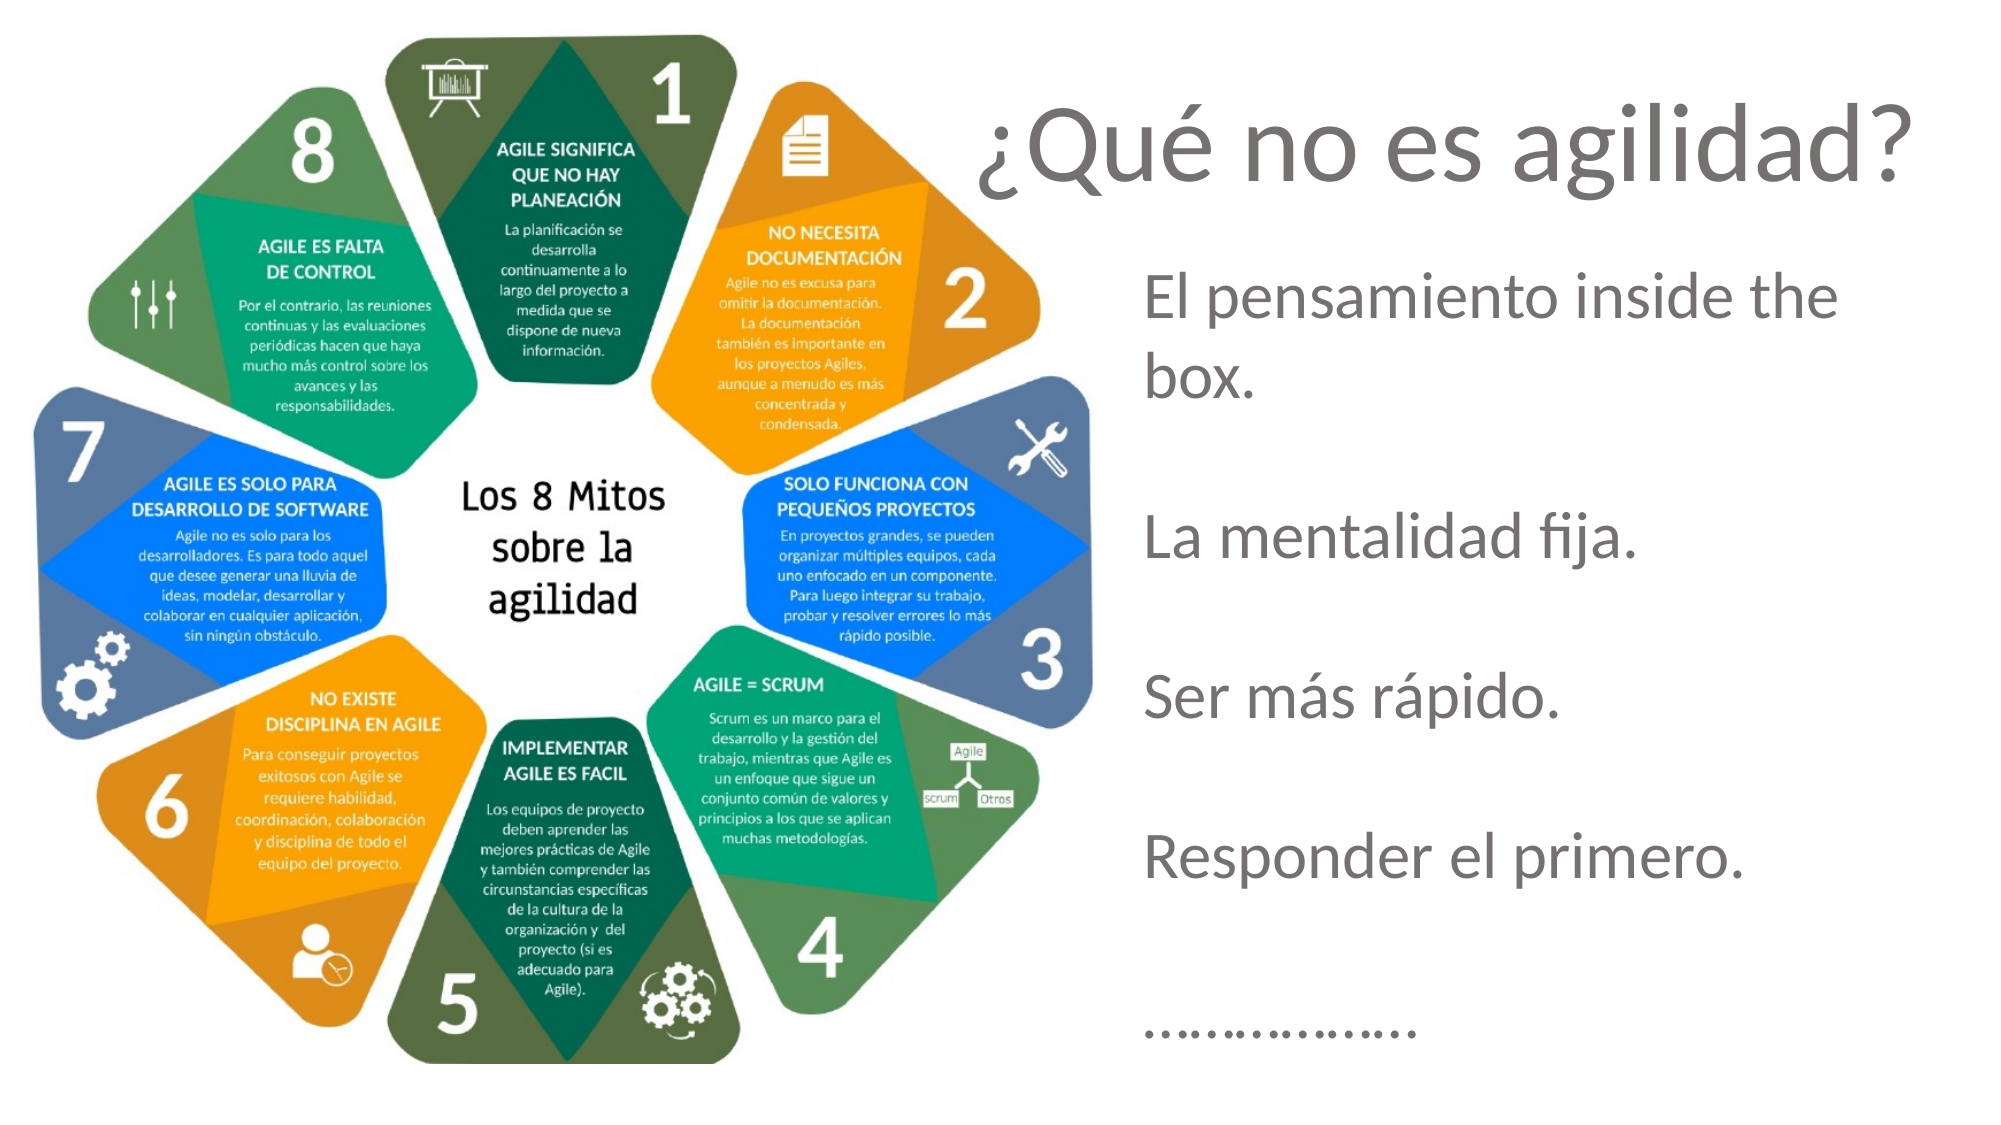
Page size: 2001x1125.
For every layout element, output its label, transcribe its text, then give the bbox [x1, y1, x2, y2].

text_box ¿Qué no es agilidad? [1095, 61, 1946, 211]
picture [28, 28, 1095, 1064]
text_box El pensamiento inside the box. La mentalidad fija. Ser más rápido. Responder el primero. ……………… [1128, 244, 1912, 1060]
